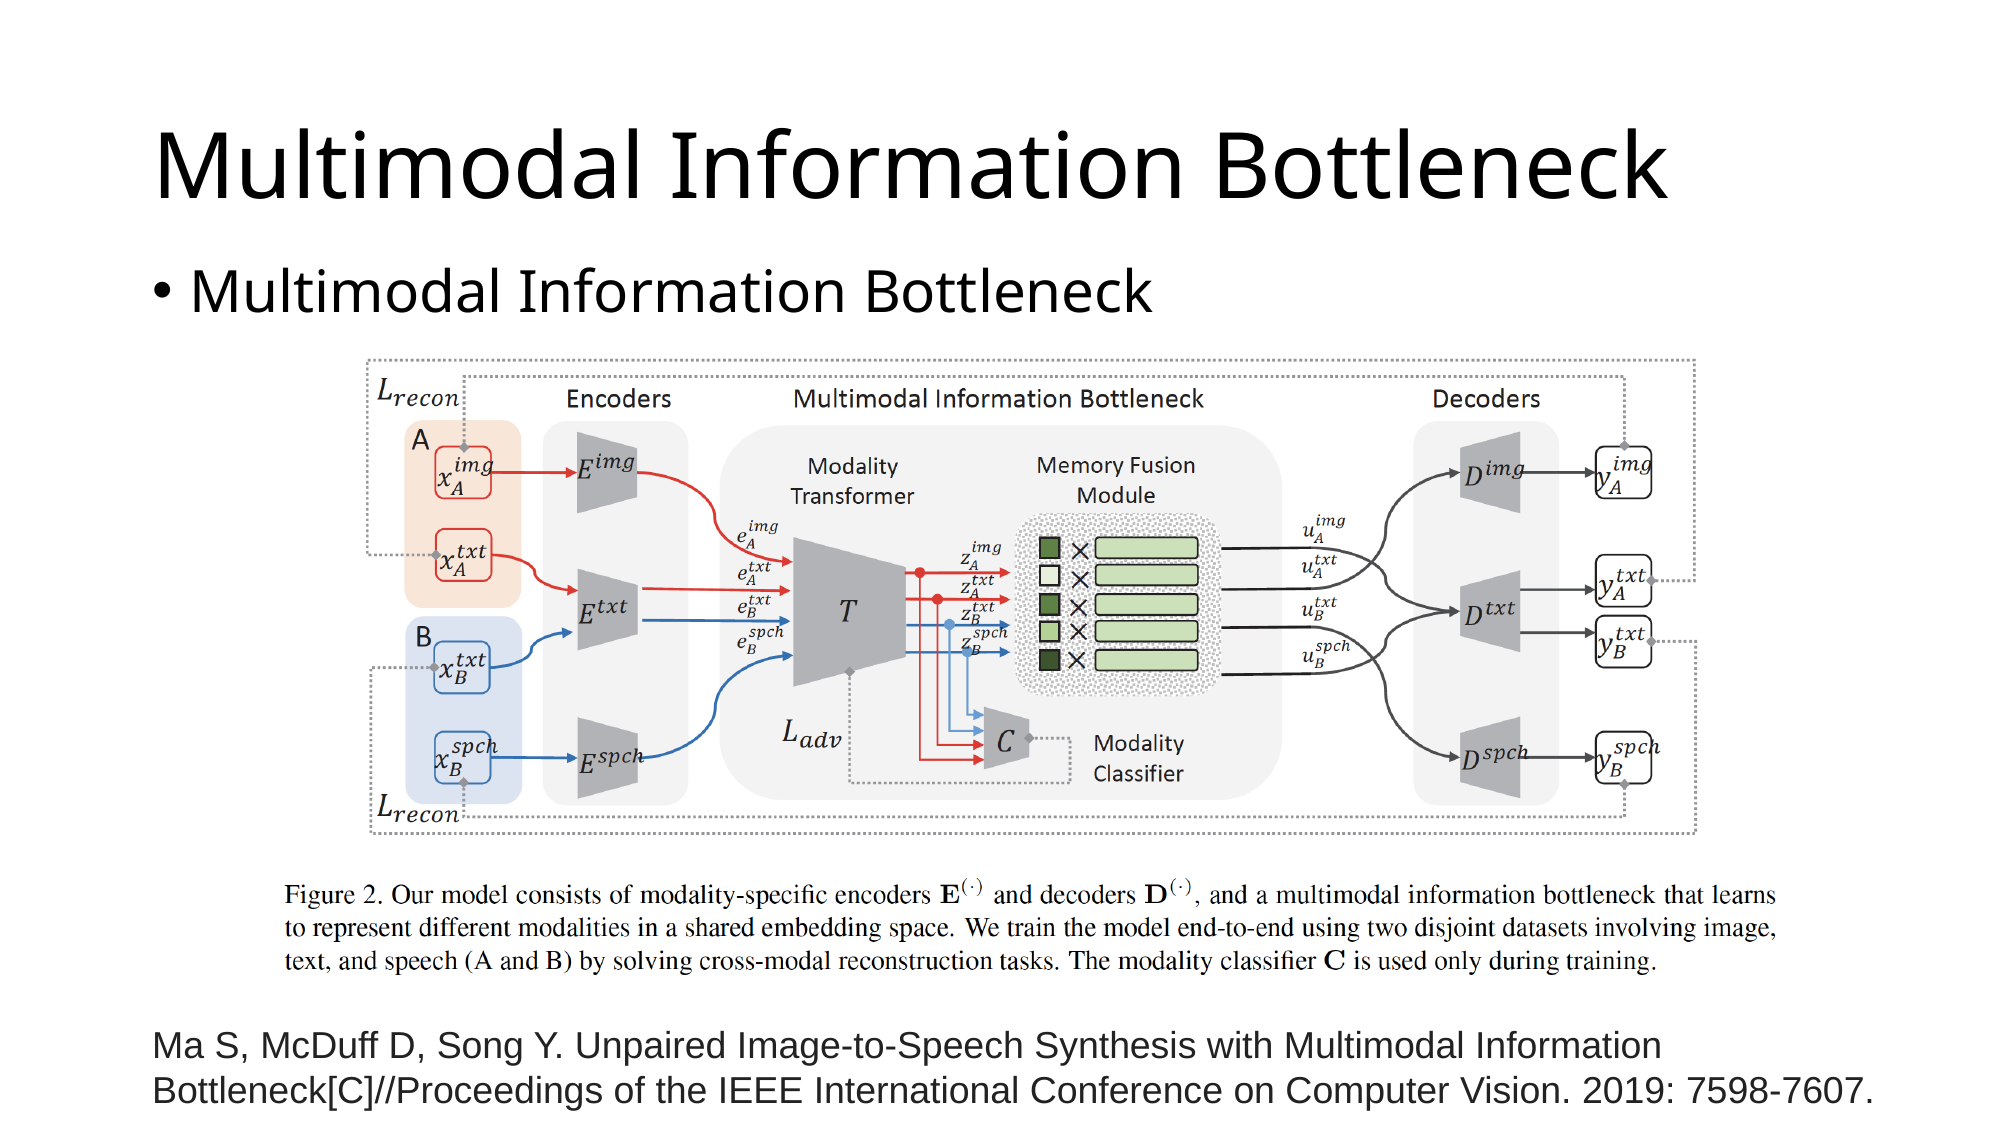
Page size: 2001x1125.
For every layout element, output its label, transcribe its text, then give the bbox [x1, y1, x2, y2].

list Multimodal Information Bottleneck [137, 254, 1925, 969]
title Multimodal Information Bottleneck [137, 59, 1863, 254]
text_box Ma S, McDuff D, Song Y. Unpaired Image-to-Speech Synthesis with Multimodal Information Bottleneck[C]//Proceedings of the IEEE International Conference on Computer Vision. 2019: 7598-7607. [137, 1013, 1983, 1118]
picture [264, 339, 1797, 991]
